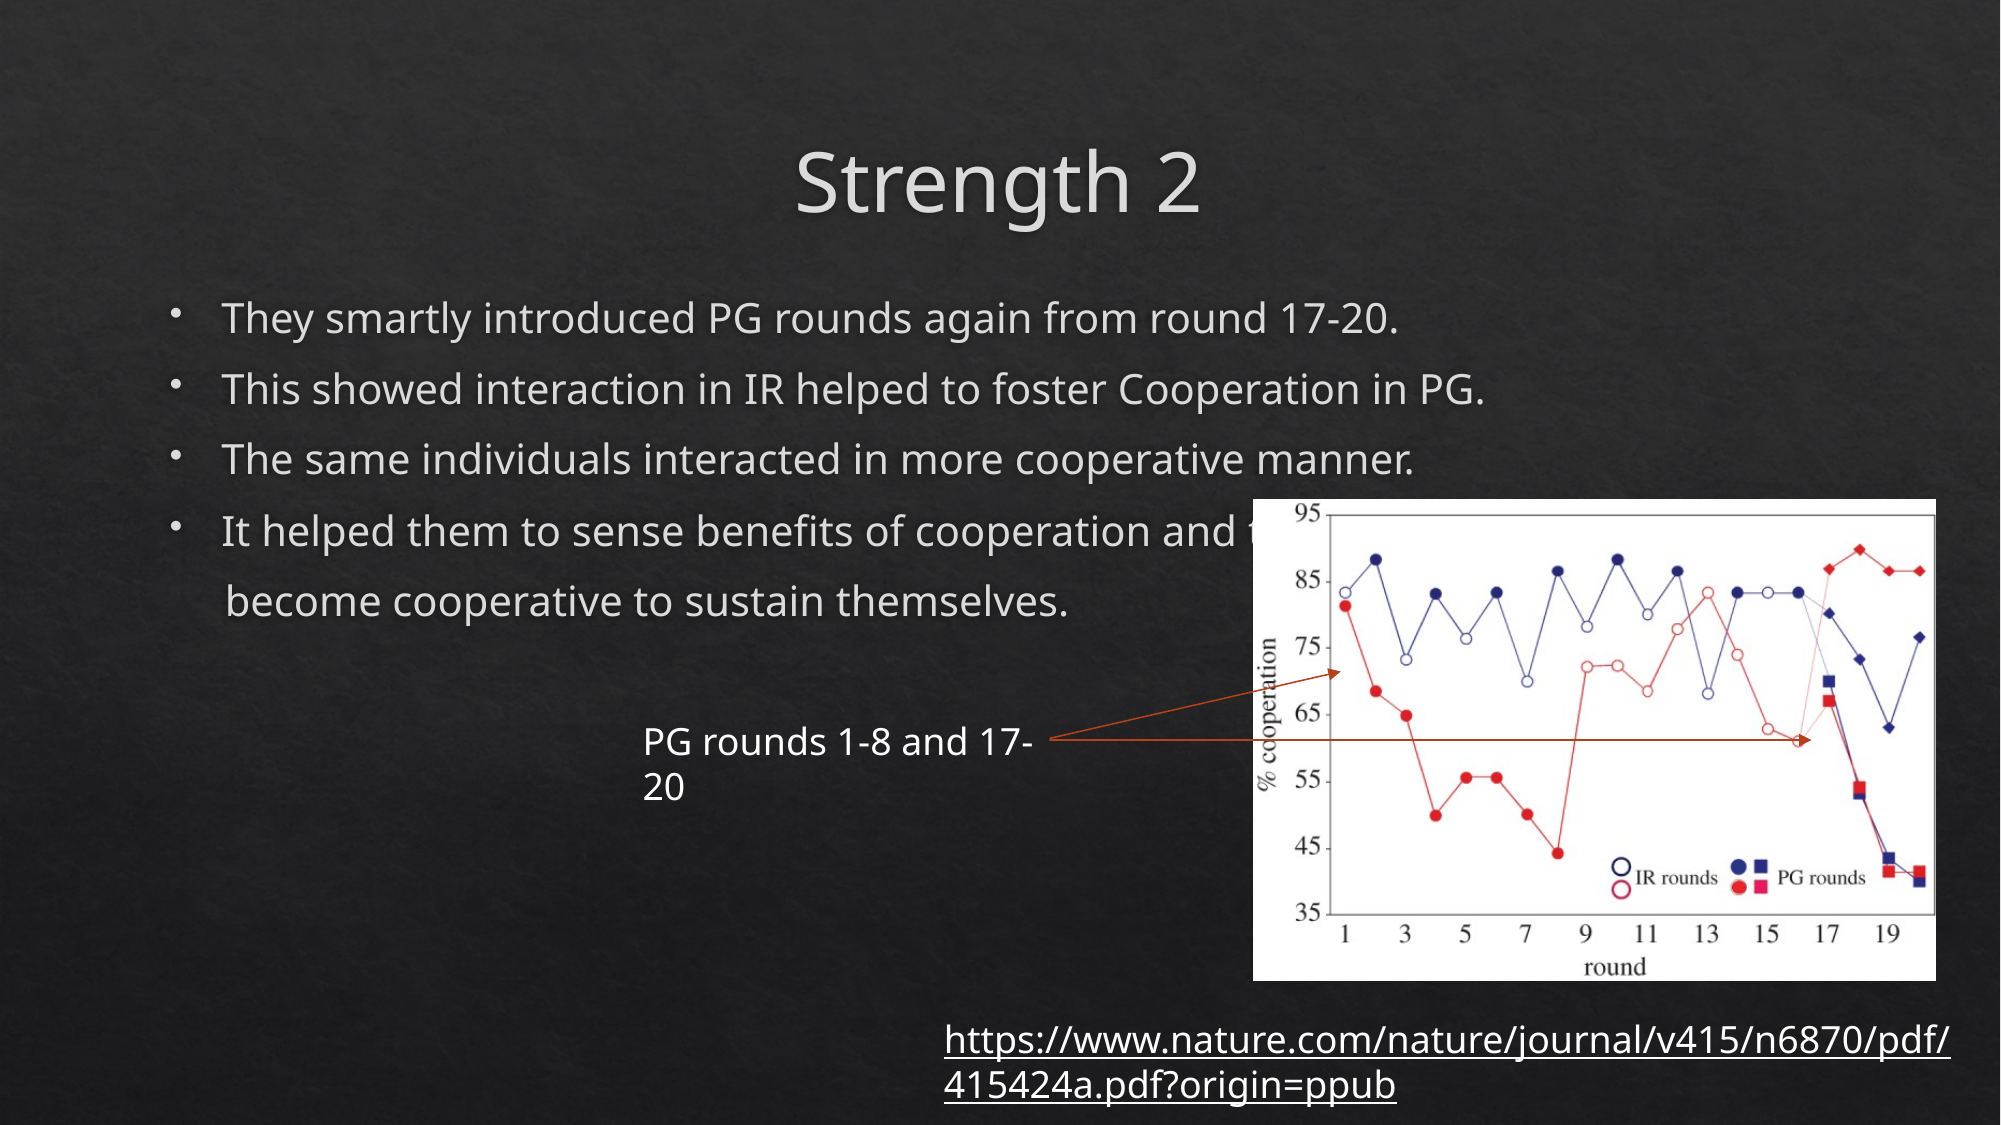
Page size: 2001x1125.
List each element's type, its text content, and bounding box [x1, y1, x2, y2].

text_box PG rounds 1-8 and 17-20 [627, 710, 1067, 860]
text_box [1049, 671, 1341, 739]
picture [1253, 498, 1936, 982]
title Strength 2 [149, 99, 1849, 260]
list They smartly introduced PG rounds again from round 17-20. This showed interaction in IR helped to foster Cooperation in PG. The same individuals interacted in more cooperative manner. It helped them to sense benefits of cooperation and try to become cooperative to sustain themselves. [149, 284, 1849, 950]
text_box https://www.nature.com/nature/journal/v415/n6870/pdf/415424a.pdf?origin=ppub [929, 1008, 2000, 1114]
